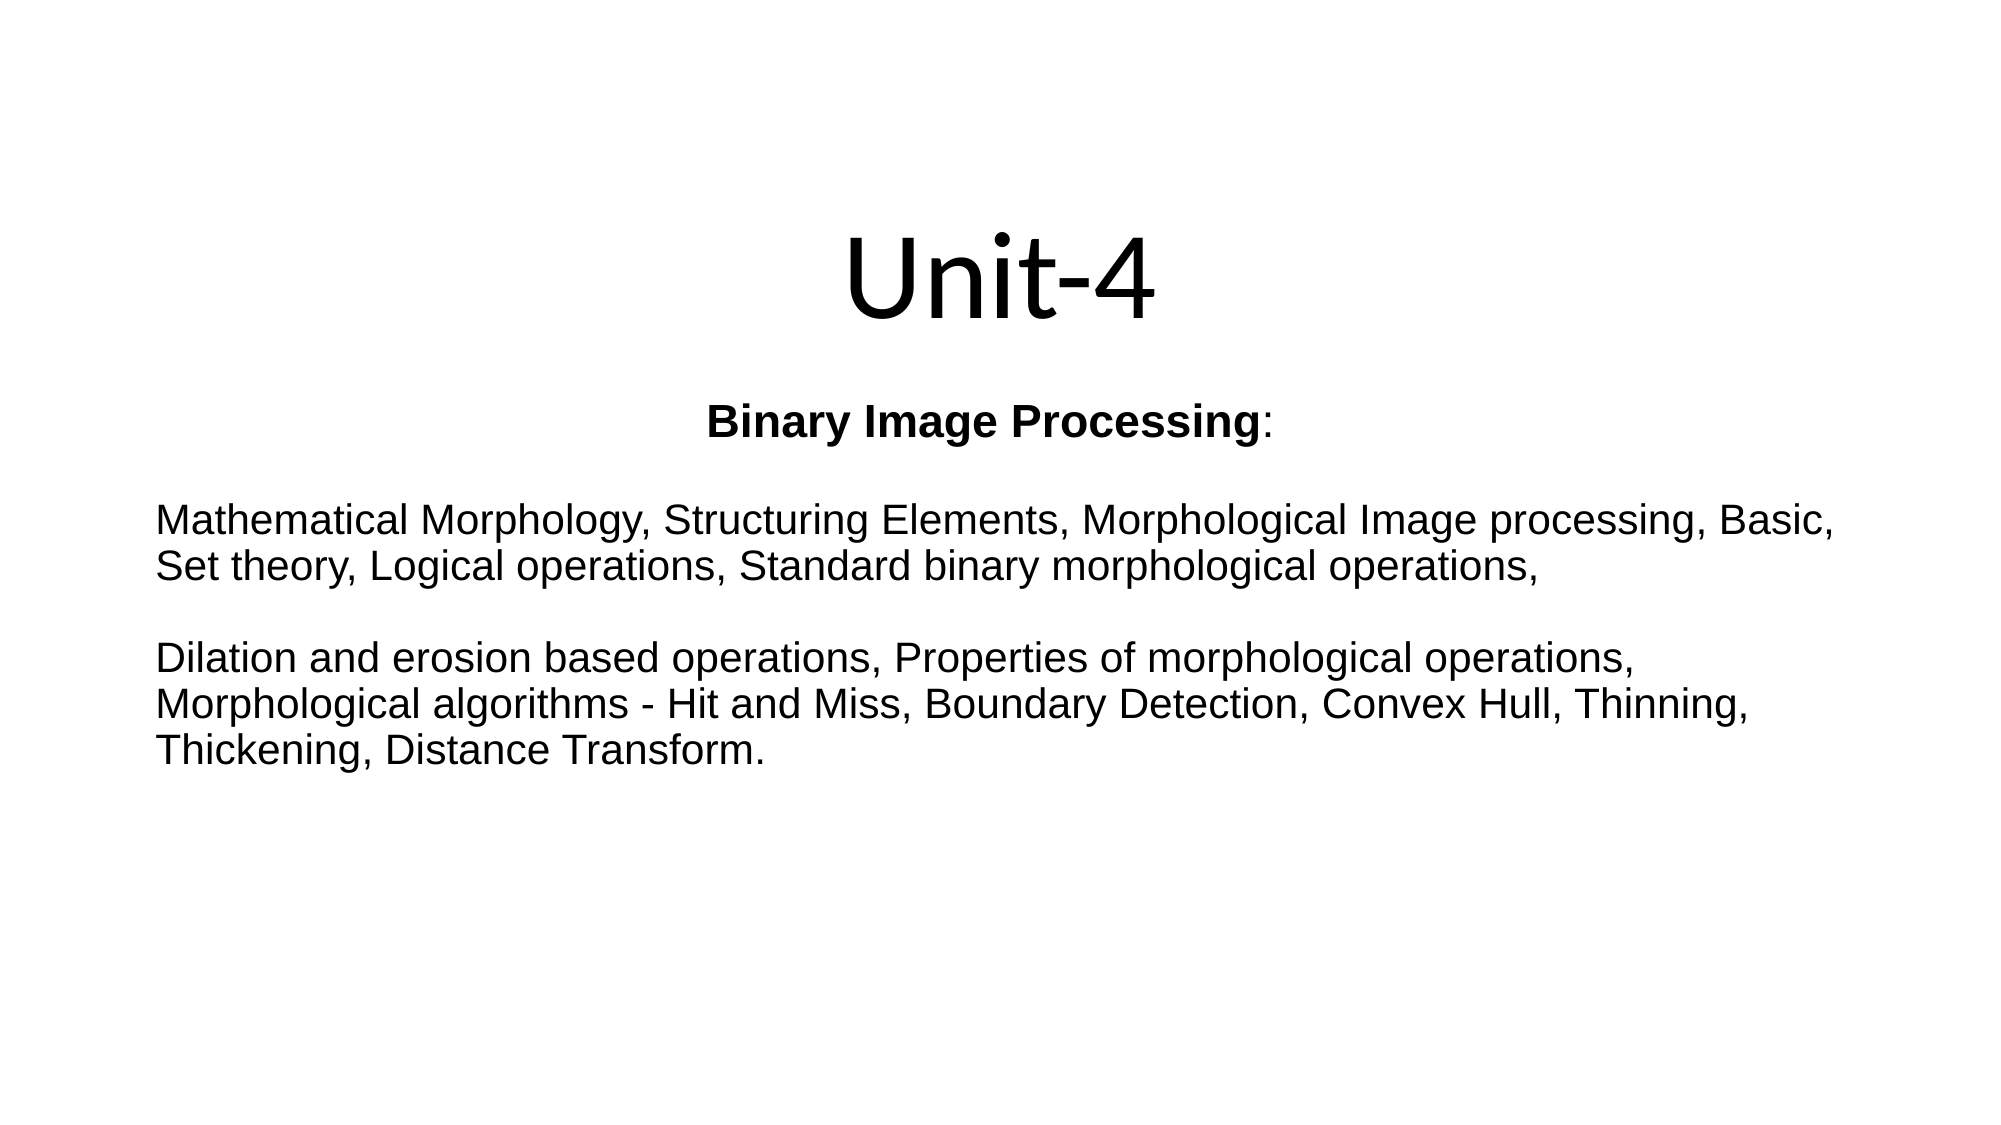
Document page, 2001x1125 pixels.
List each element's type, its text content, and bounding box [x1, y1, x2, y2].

title Unit-4 [249, 184, 1750, 353]
subtitle Binary Image Processing: Mathematical Morphology, Structuring Elements, Morphological Image processing, Basic, Set theory, Logical operations, Standard binary morphological operations, Dilation and erosion based operations, Properties of morphological operations, Morphological algorithms - Hit and Miss, Boundary Detection, Convex Hull, Thinning, Thickening, Distance Transform. [140, 390, 1854, 863]
